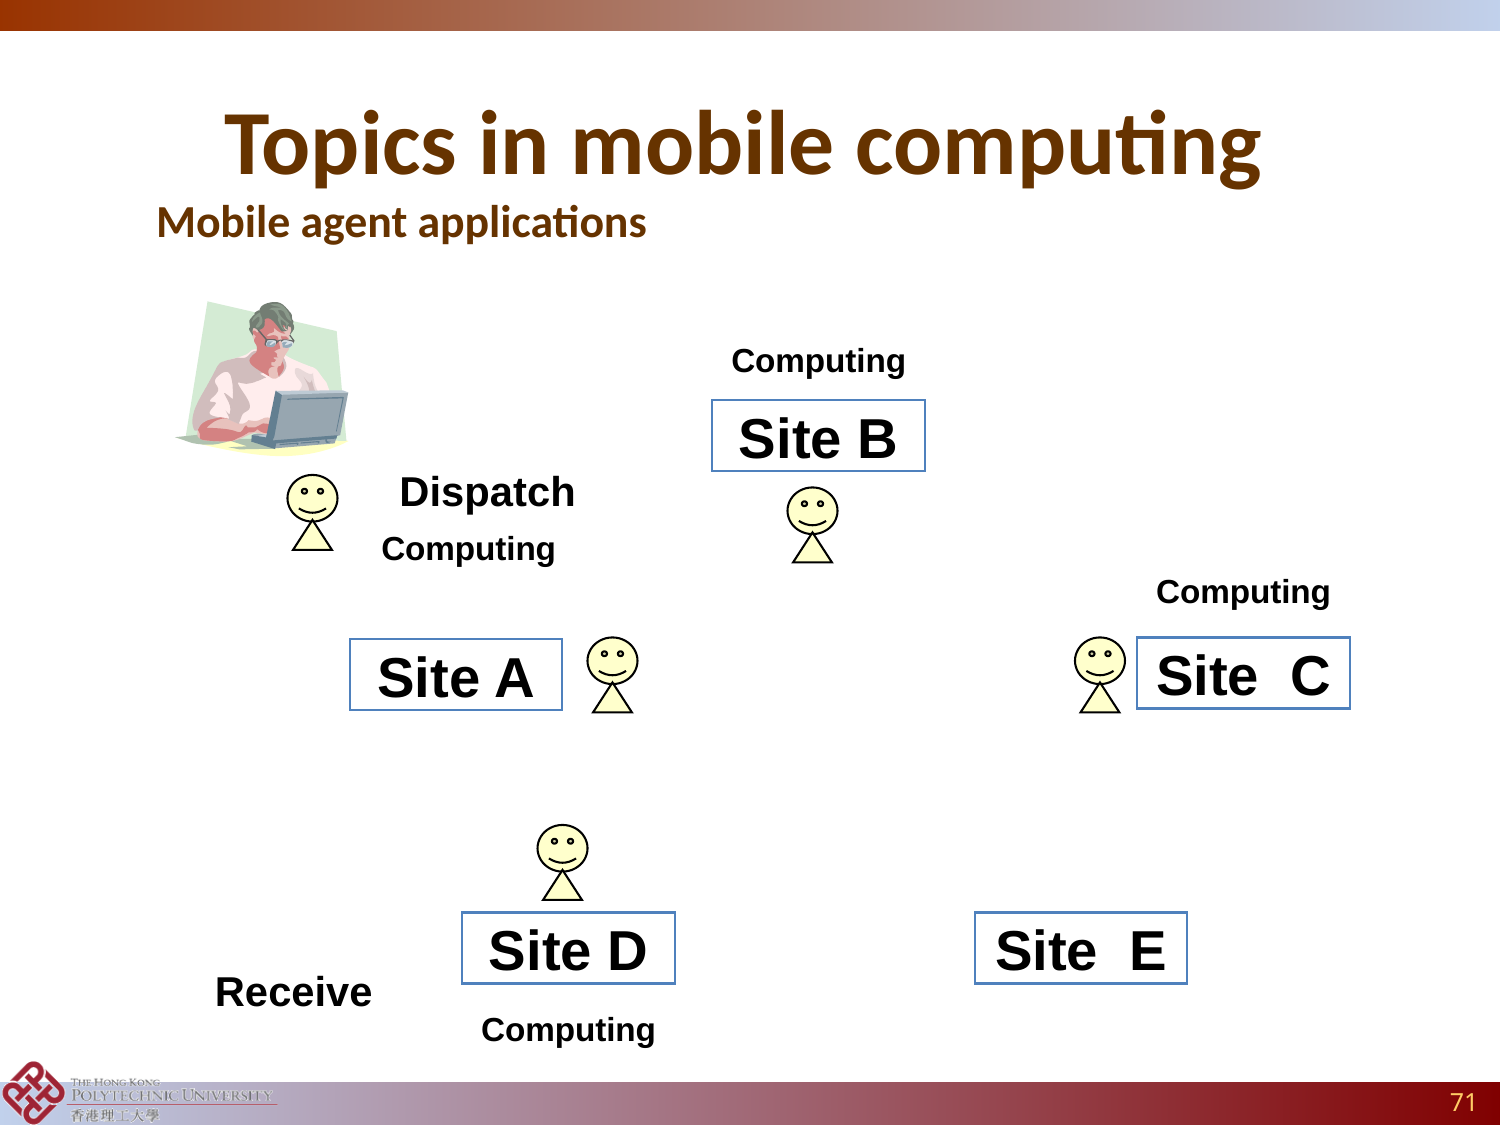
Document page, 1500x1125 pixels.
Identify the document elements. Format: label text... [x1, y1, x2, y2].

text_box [787, 487, 838, 563]
text_box Site A [349, 639, 563, 711]
text_box Receive [187, 962, 400, 1016]
title Mobile agent applications [29, 184, 774, 285]
text_box Site B [712, 399, 925, 471]
text_box Site C [1137, 637, 1350, 709]
text_box Site E [974, 912, 1188, 984]
text_box Computing [725, 337, 913, 381]
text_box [537, 824, 588, 901]
text_box Computing [474, 1006, 663, 1050]
text_box Computing [1149, 568, 1338, 613]
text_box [587, 637, 638, 713]
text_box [287, 474, 338, 551]
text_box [1074, 637, 1126, 713]
text_box Computing [375, 524, 563, 569]
text_box Dispatch [387, 462, 588, 517]
text_box Topics in mobile computing [37, 75, 1450, 200]
picture [174, 299, 351, 458]
text_box Site D [462, 912, 675, 984]
picture [0, 1061, 278, 1125]
